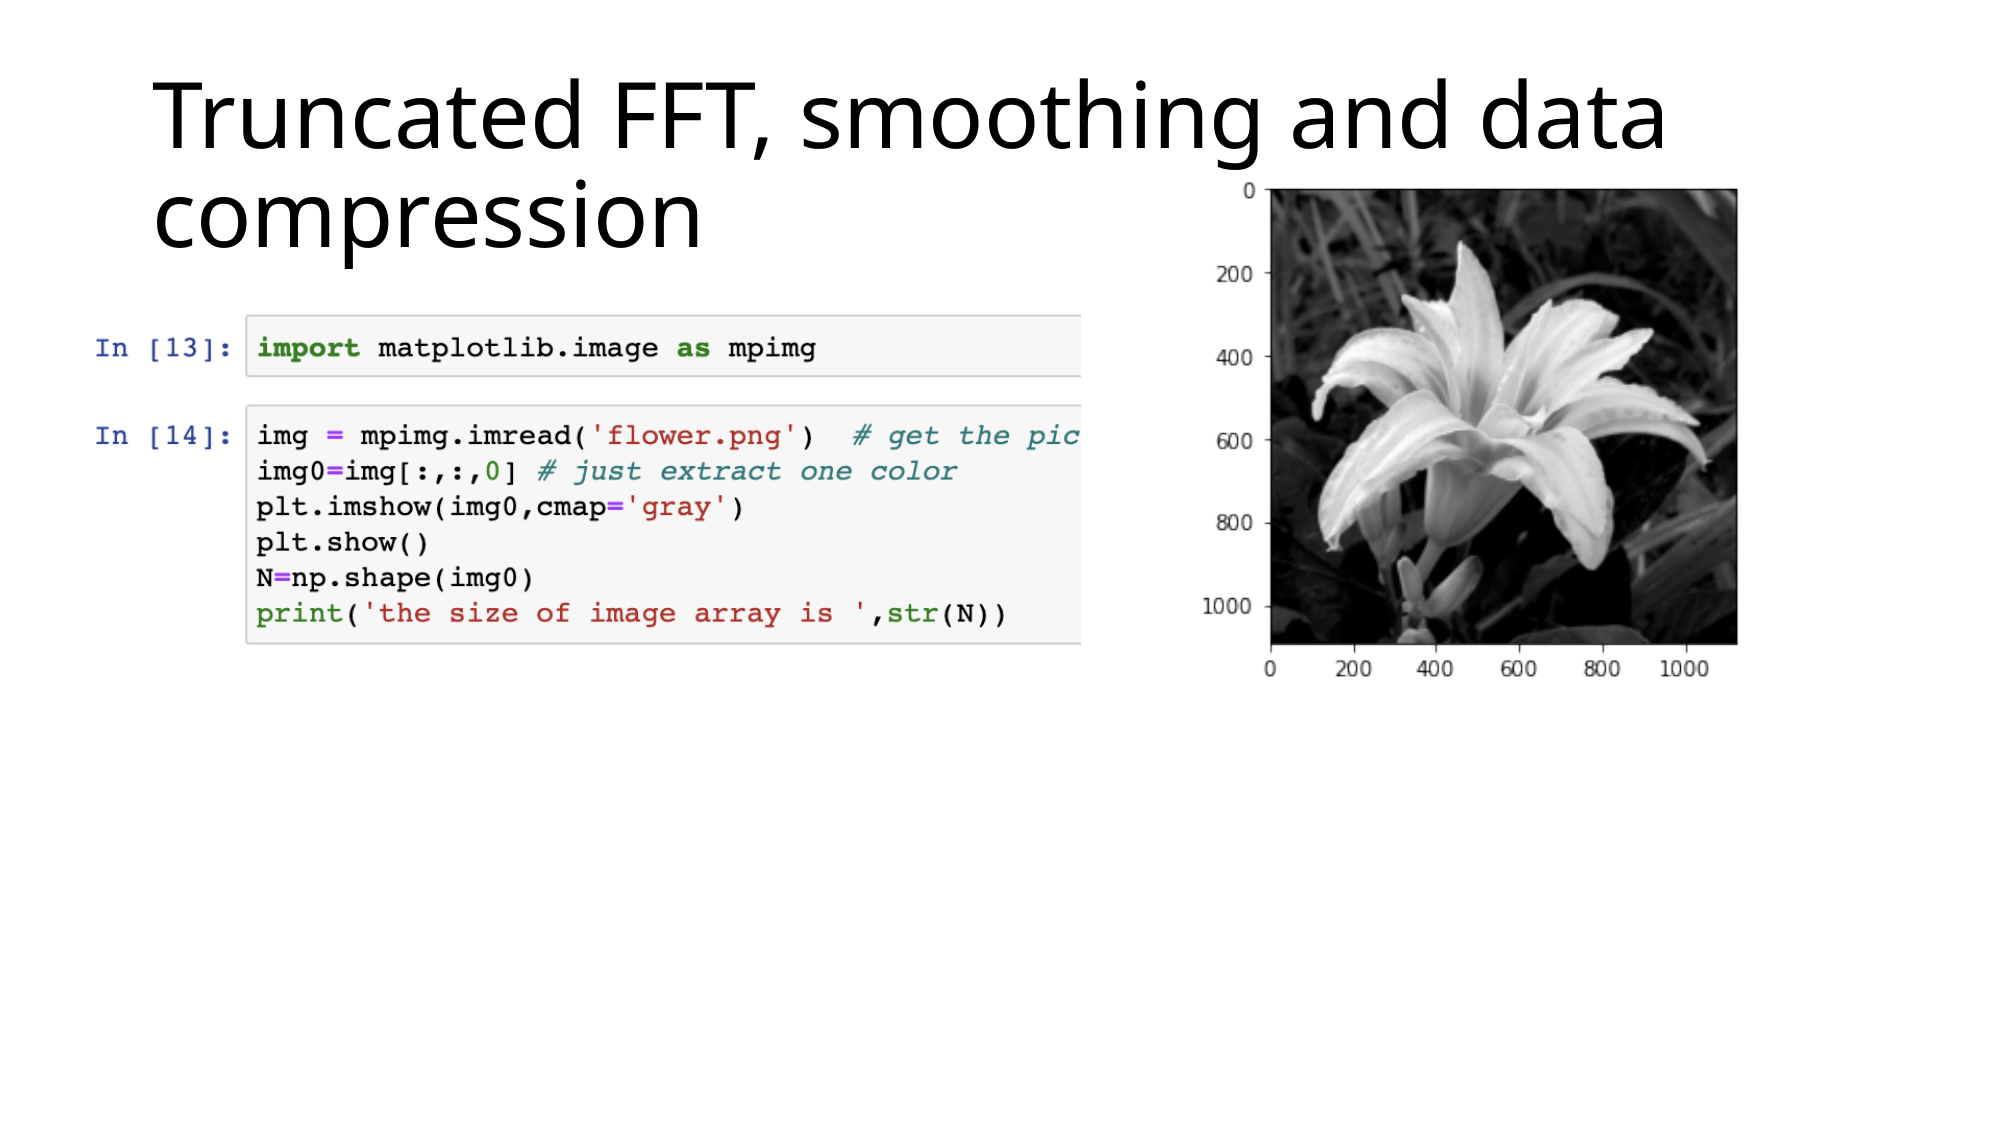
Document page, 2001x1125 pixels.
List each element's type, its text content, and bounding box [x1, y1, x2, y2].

picture [66, 277, 1081, 653]
title Truncated FFT, smoothing and data compression [137, 59, 1863, 278]
picture [1187, 168, 1751, 694]
